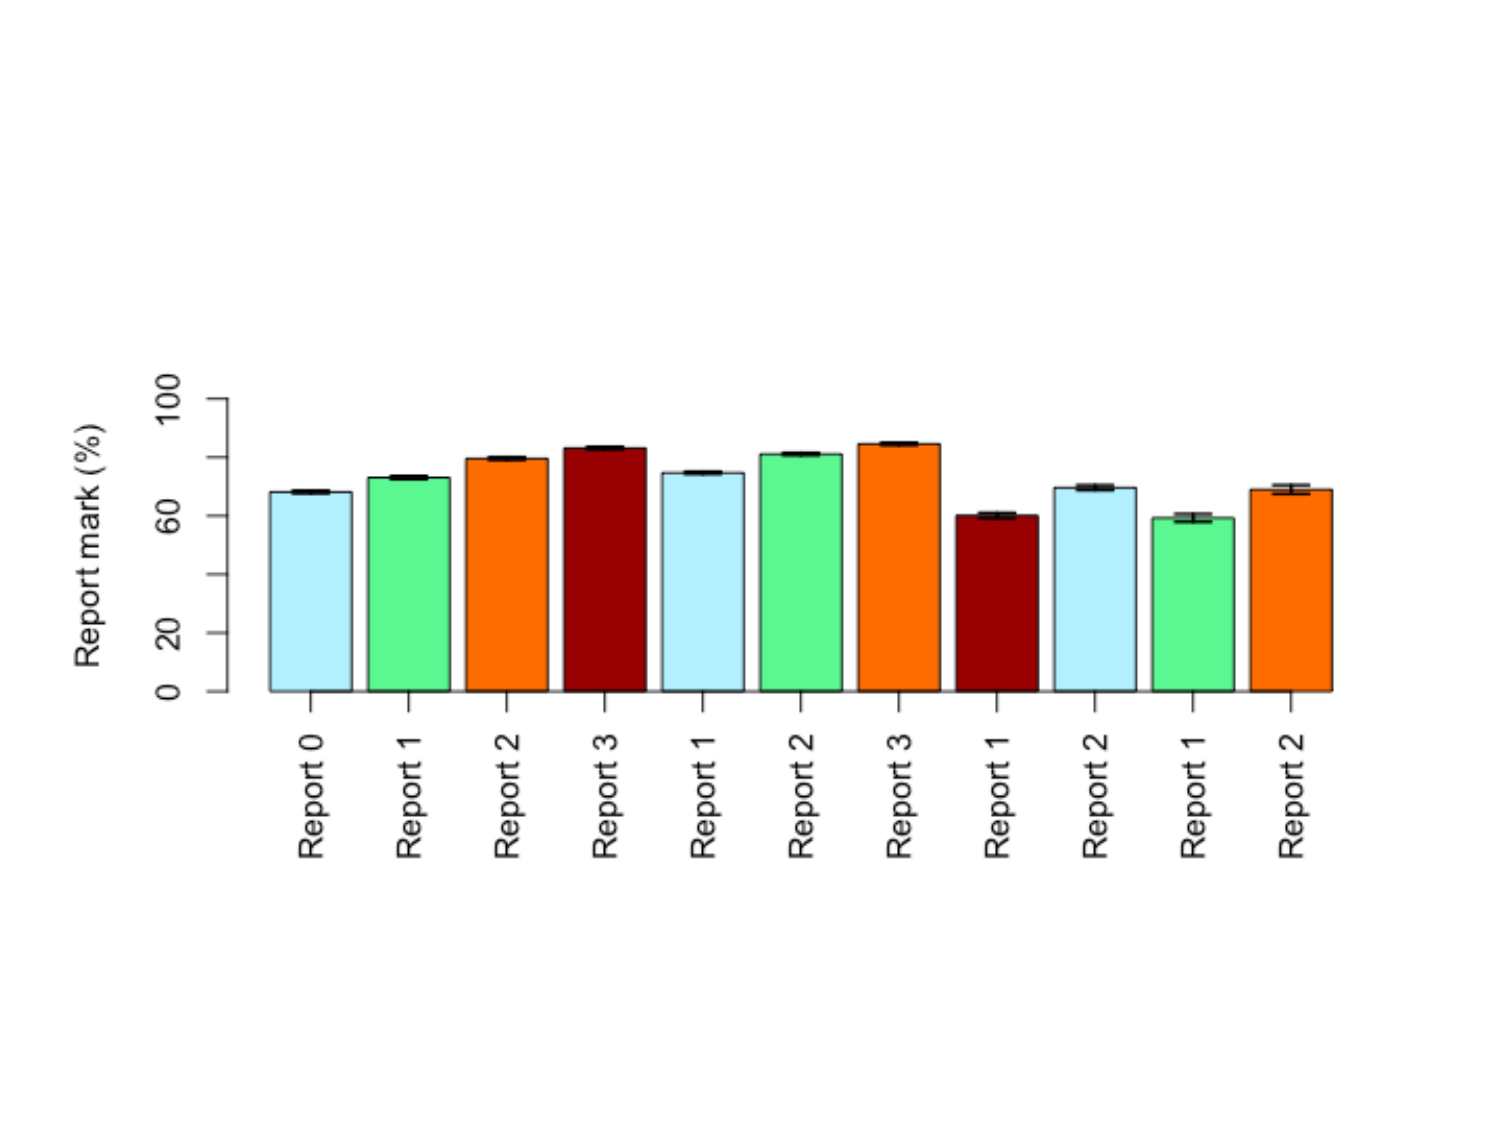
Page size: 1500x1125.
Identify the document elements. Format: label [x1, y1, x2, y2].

picture [68, 251, 1432, 872]
